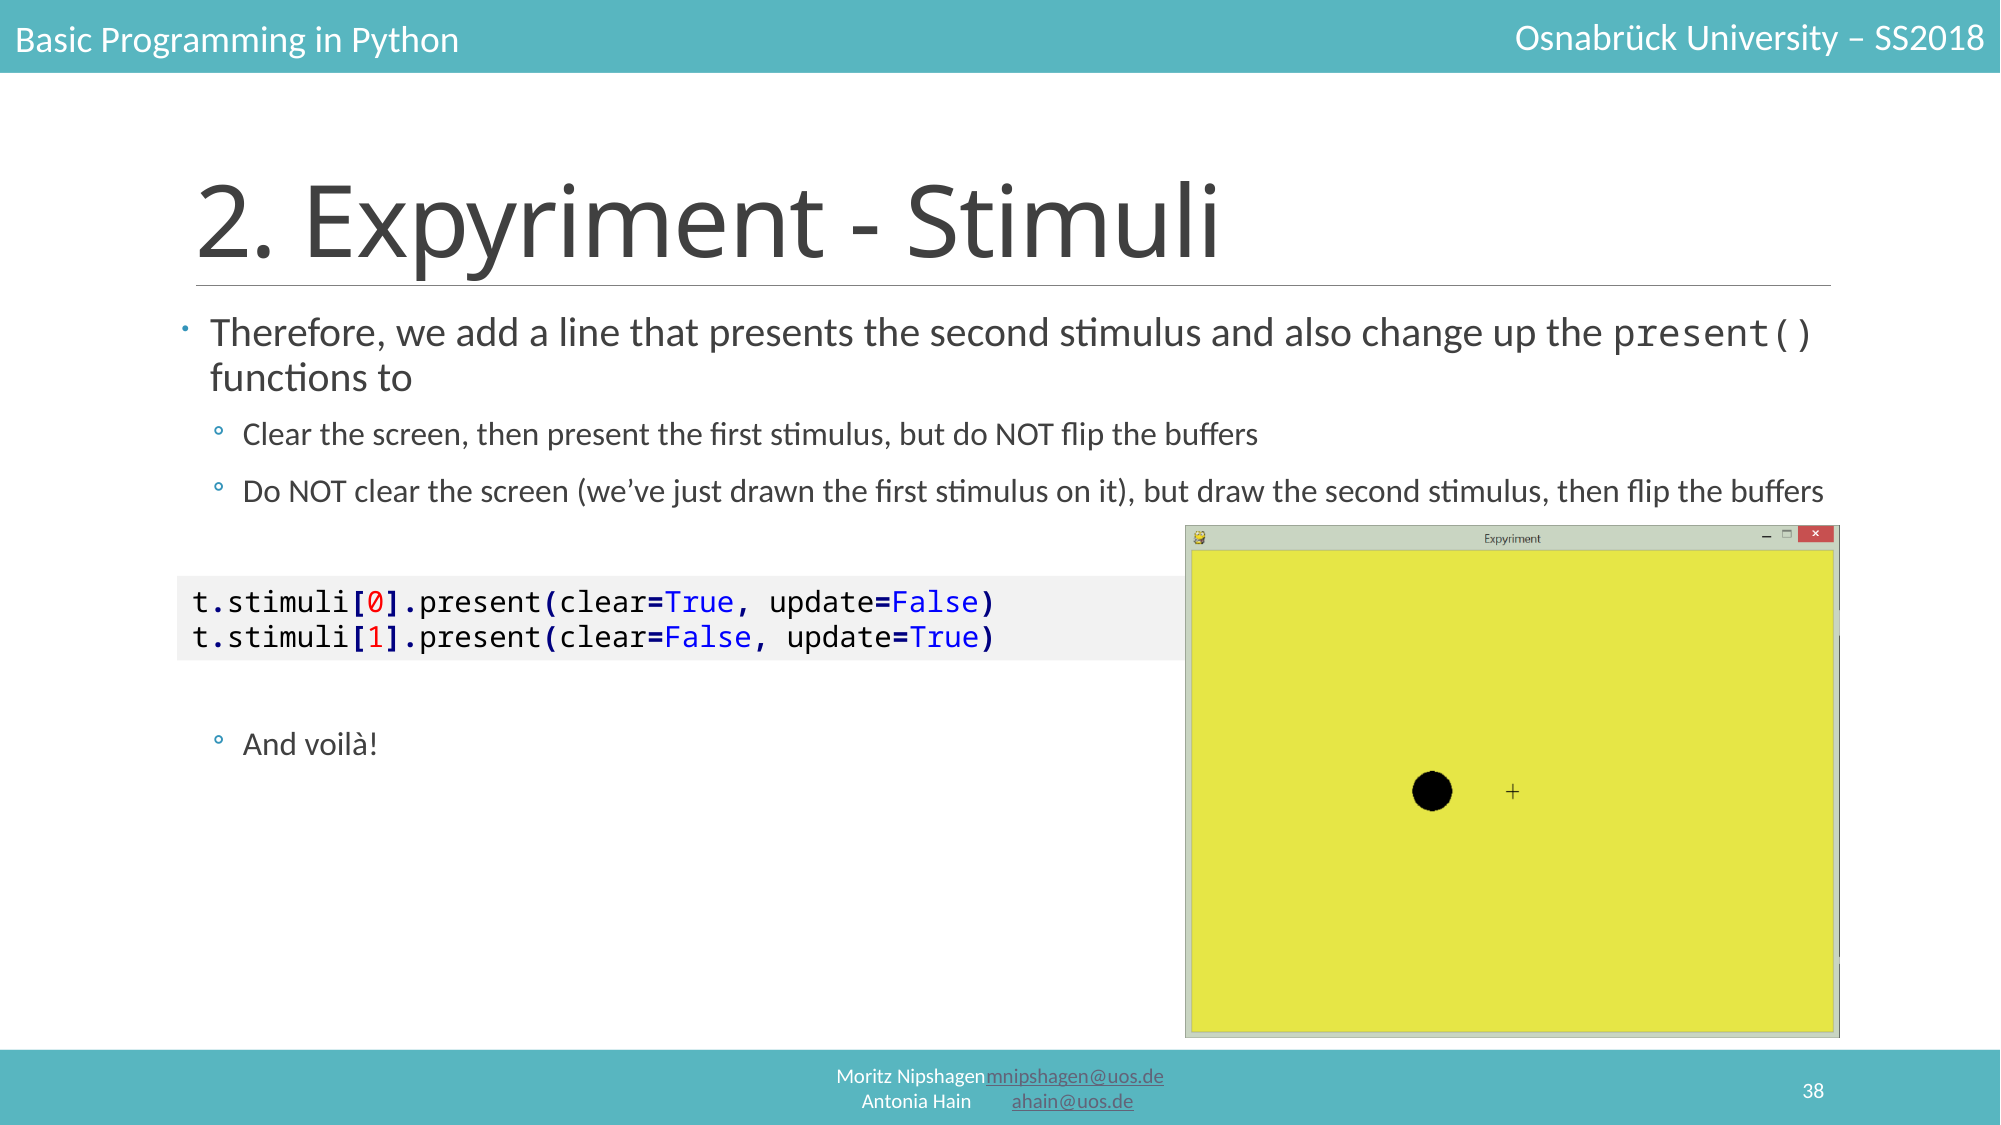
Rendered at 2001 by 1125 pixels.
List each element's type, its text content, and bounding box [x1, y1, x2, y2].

text_box t.stimuli[0].present(clear=True, update=False) t.stimuli[1].present(clear=False, update=True) [177, 575, 1182, 661]
title 2. Expyriment - Stimuli [180, 162, 1830, 285]
picture [1185, 524, 1841, 1038]
list Therefore, we add a line that presents the second stimulus and also change up the present() functions to Clear the screen, then present the first stimulus, but do NOT flip the buffers Do NOT clear the screen (we’ve just drawn the first stimulus on it), but draw the second stimulus, then flip the buffers And voilà! [180, 661, 1182, 1026]
list Therefore, we add a line that presents the second stimulus and also change up the present() functions to Clear the screen, then present the first stimulus, but do NOT flip the buffers Do NOT clear the screen (we’ve just drawn the first stimulus on it), but draw the second stimulus, then flip the buffers And voilà! [180, 302, 1830, 575]
slide_number 38 [1624, 1059, 1840, 1120]
